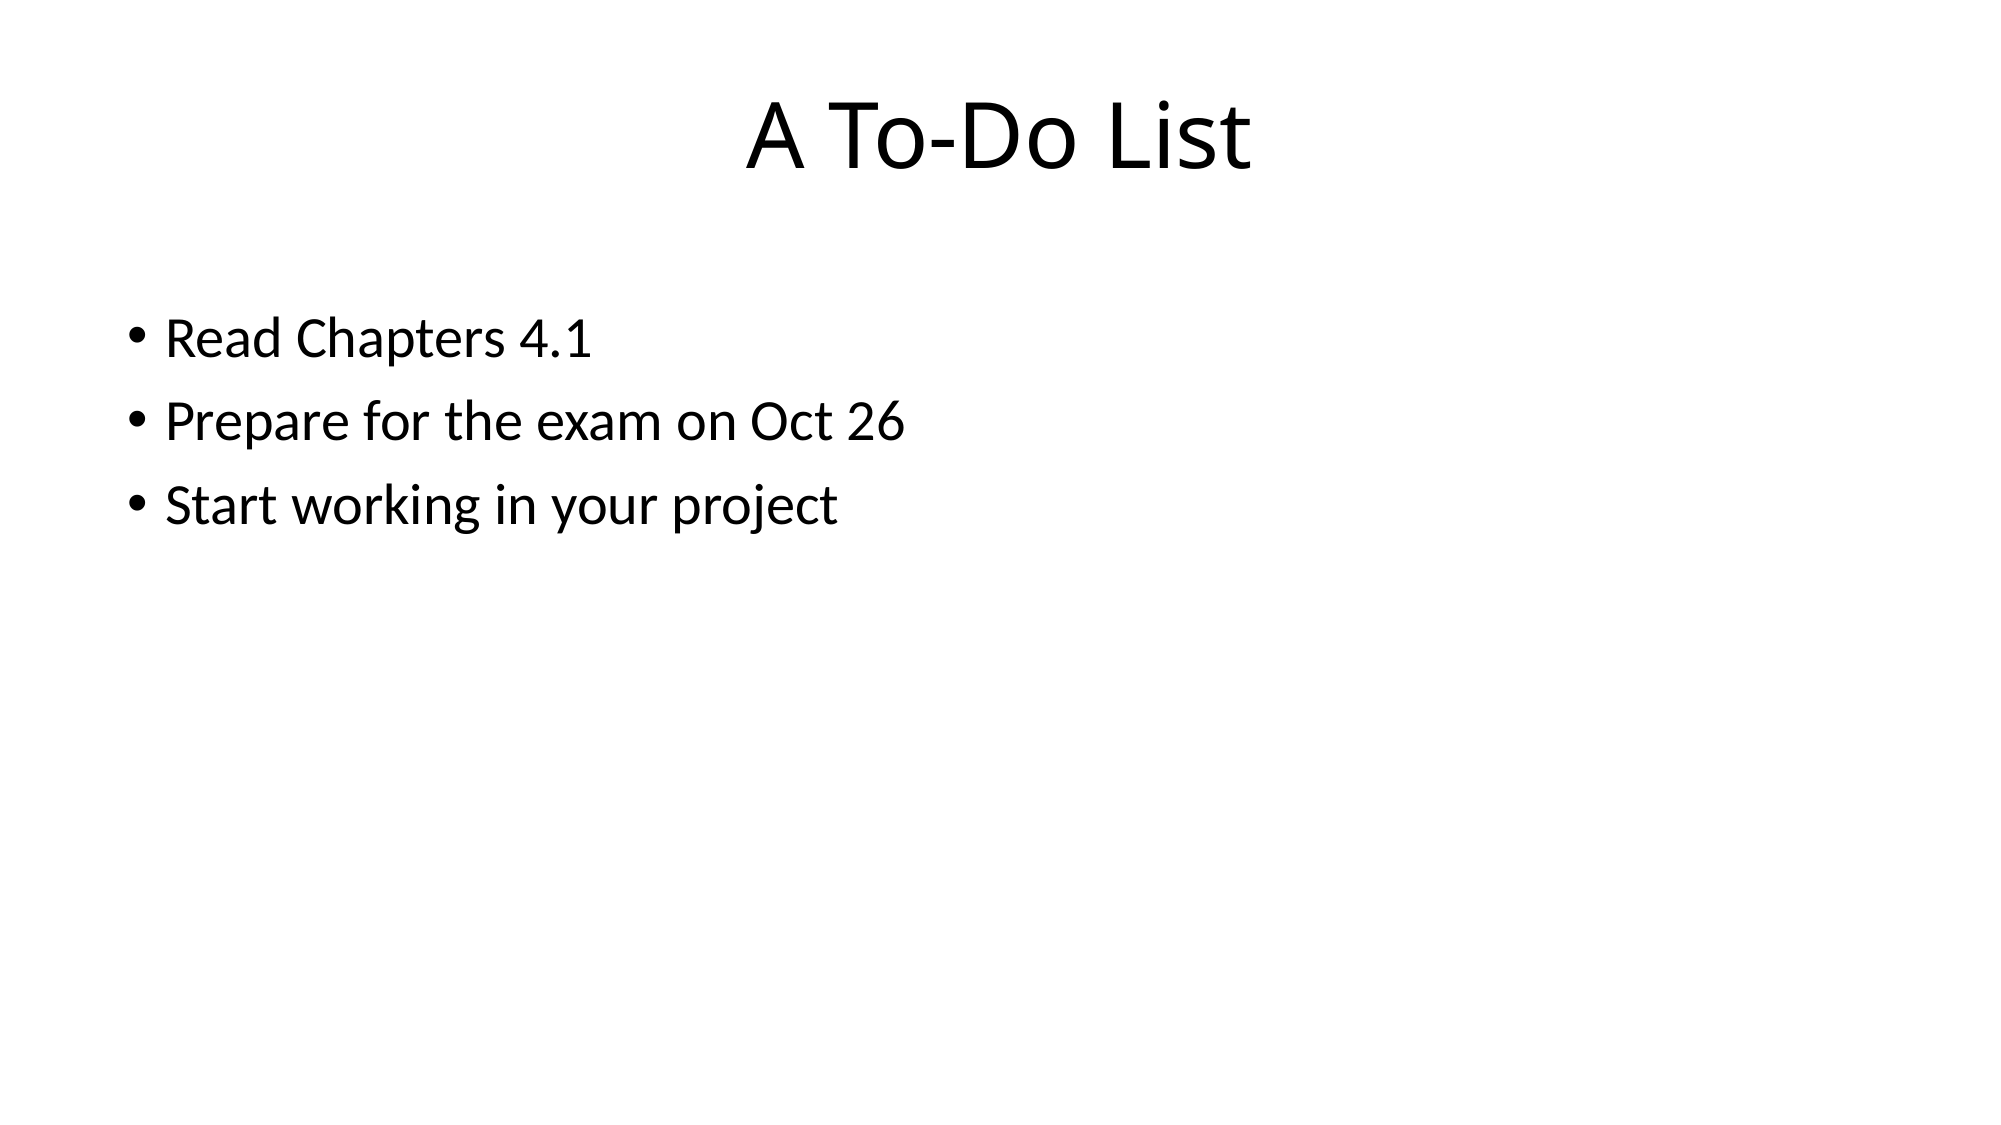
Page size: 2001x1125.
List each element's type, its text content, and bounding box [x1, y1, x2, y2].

list Read Chapters 4.1 Prepare for the exam on Oct 26 Start working in your project [112, 299, 1838, 1014]
title A To-Do List [324, 52, 1675, 226]
